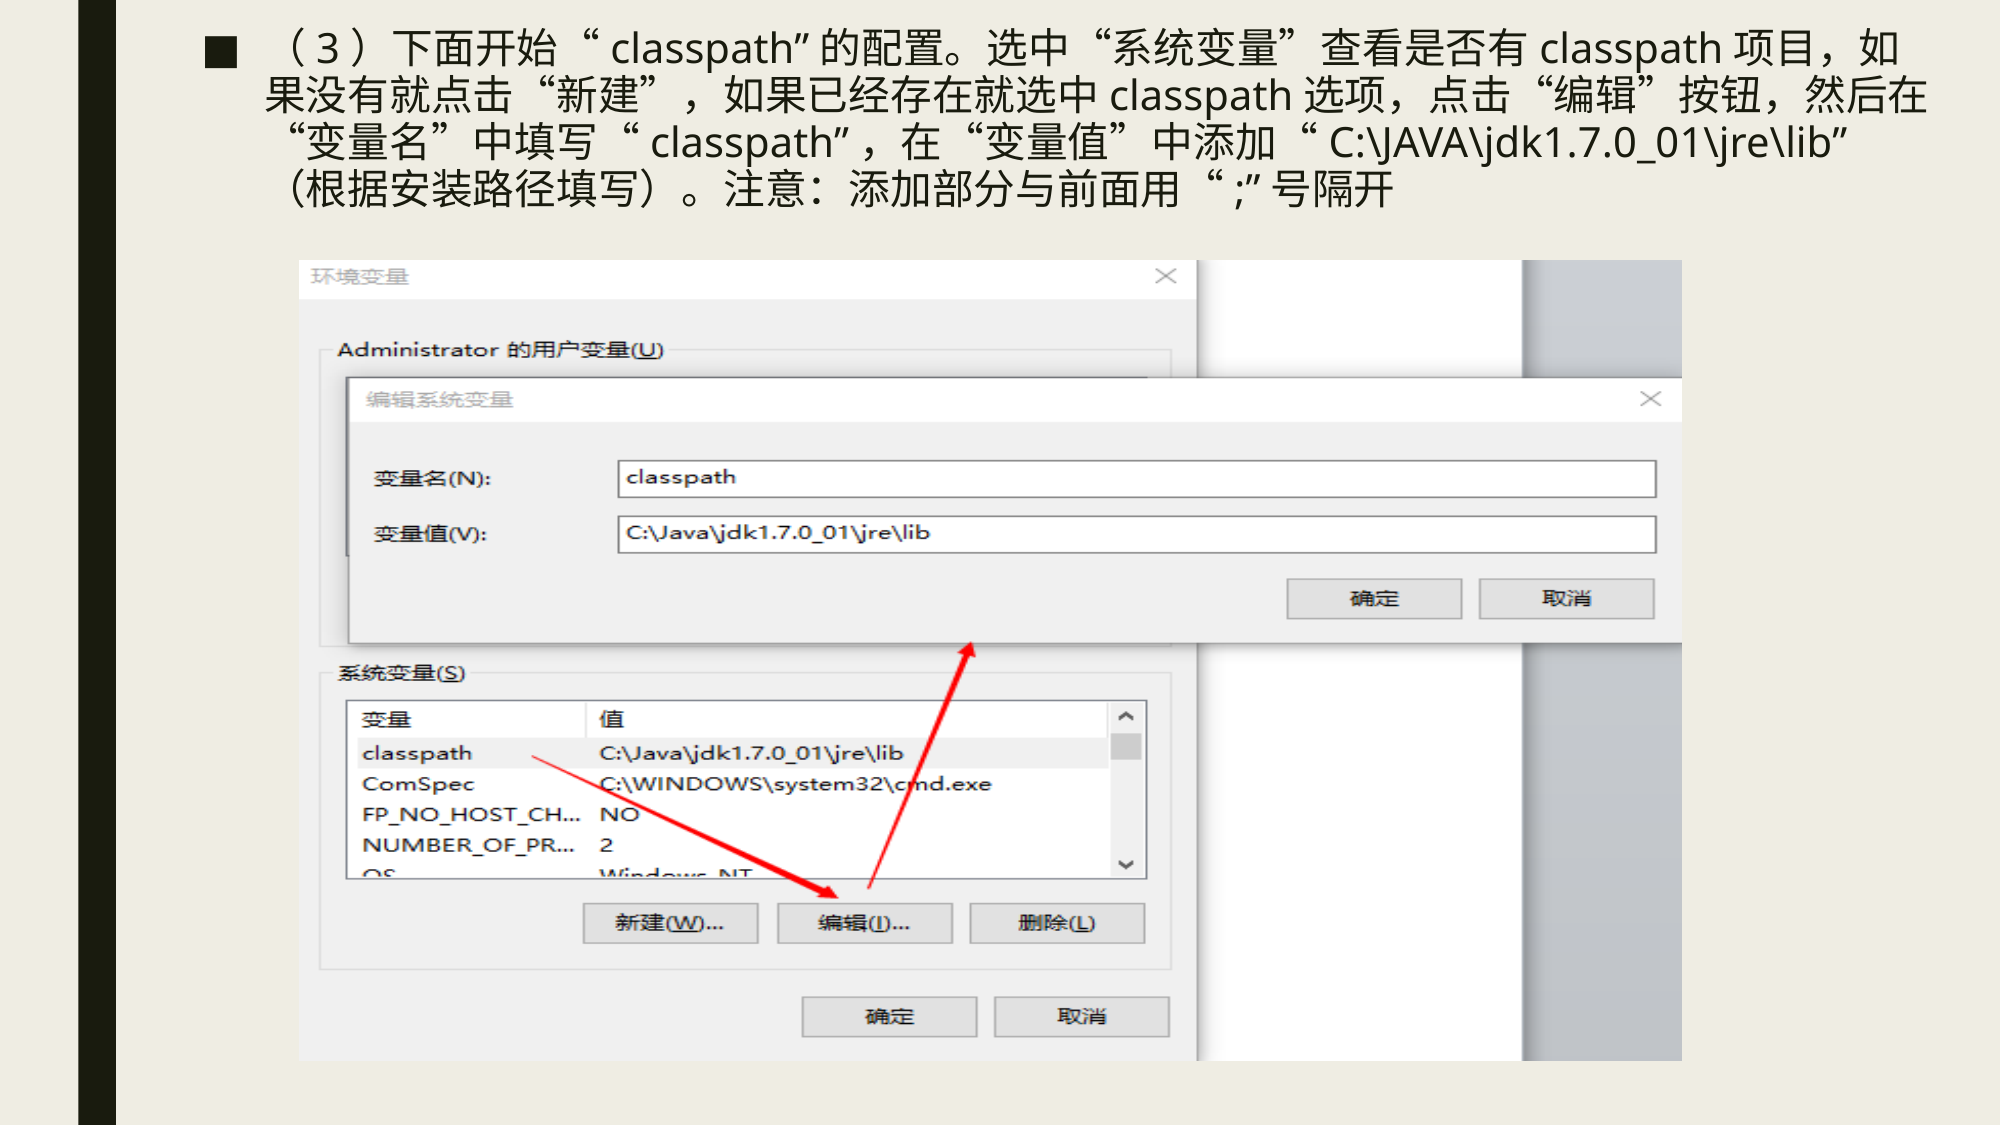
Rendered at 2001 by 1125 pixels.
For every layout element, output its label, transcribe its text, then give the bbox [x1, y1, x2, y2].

list （3）下面开始“classpath”的配置。选中“系统变量”查看是否有classpath项目，如果没有就点击“新建”，如果已经存在就选中classpath选项，点击“编辑”按钮，然后在“变量名”中填写“classpath”，在“变量值”中添加“C:\JAVA\jdk1.7.0_01\jre\lib”（根据安装路径填写）。注意：添加部分与前面用“;”号隔开 [186, 18, 1950, 1094]
picture [299, 260, 1682, 1061]
